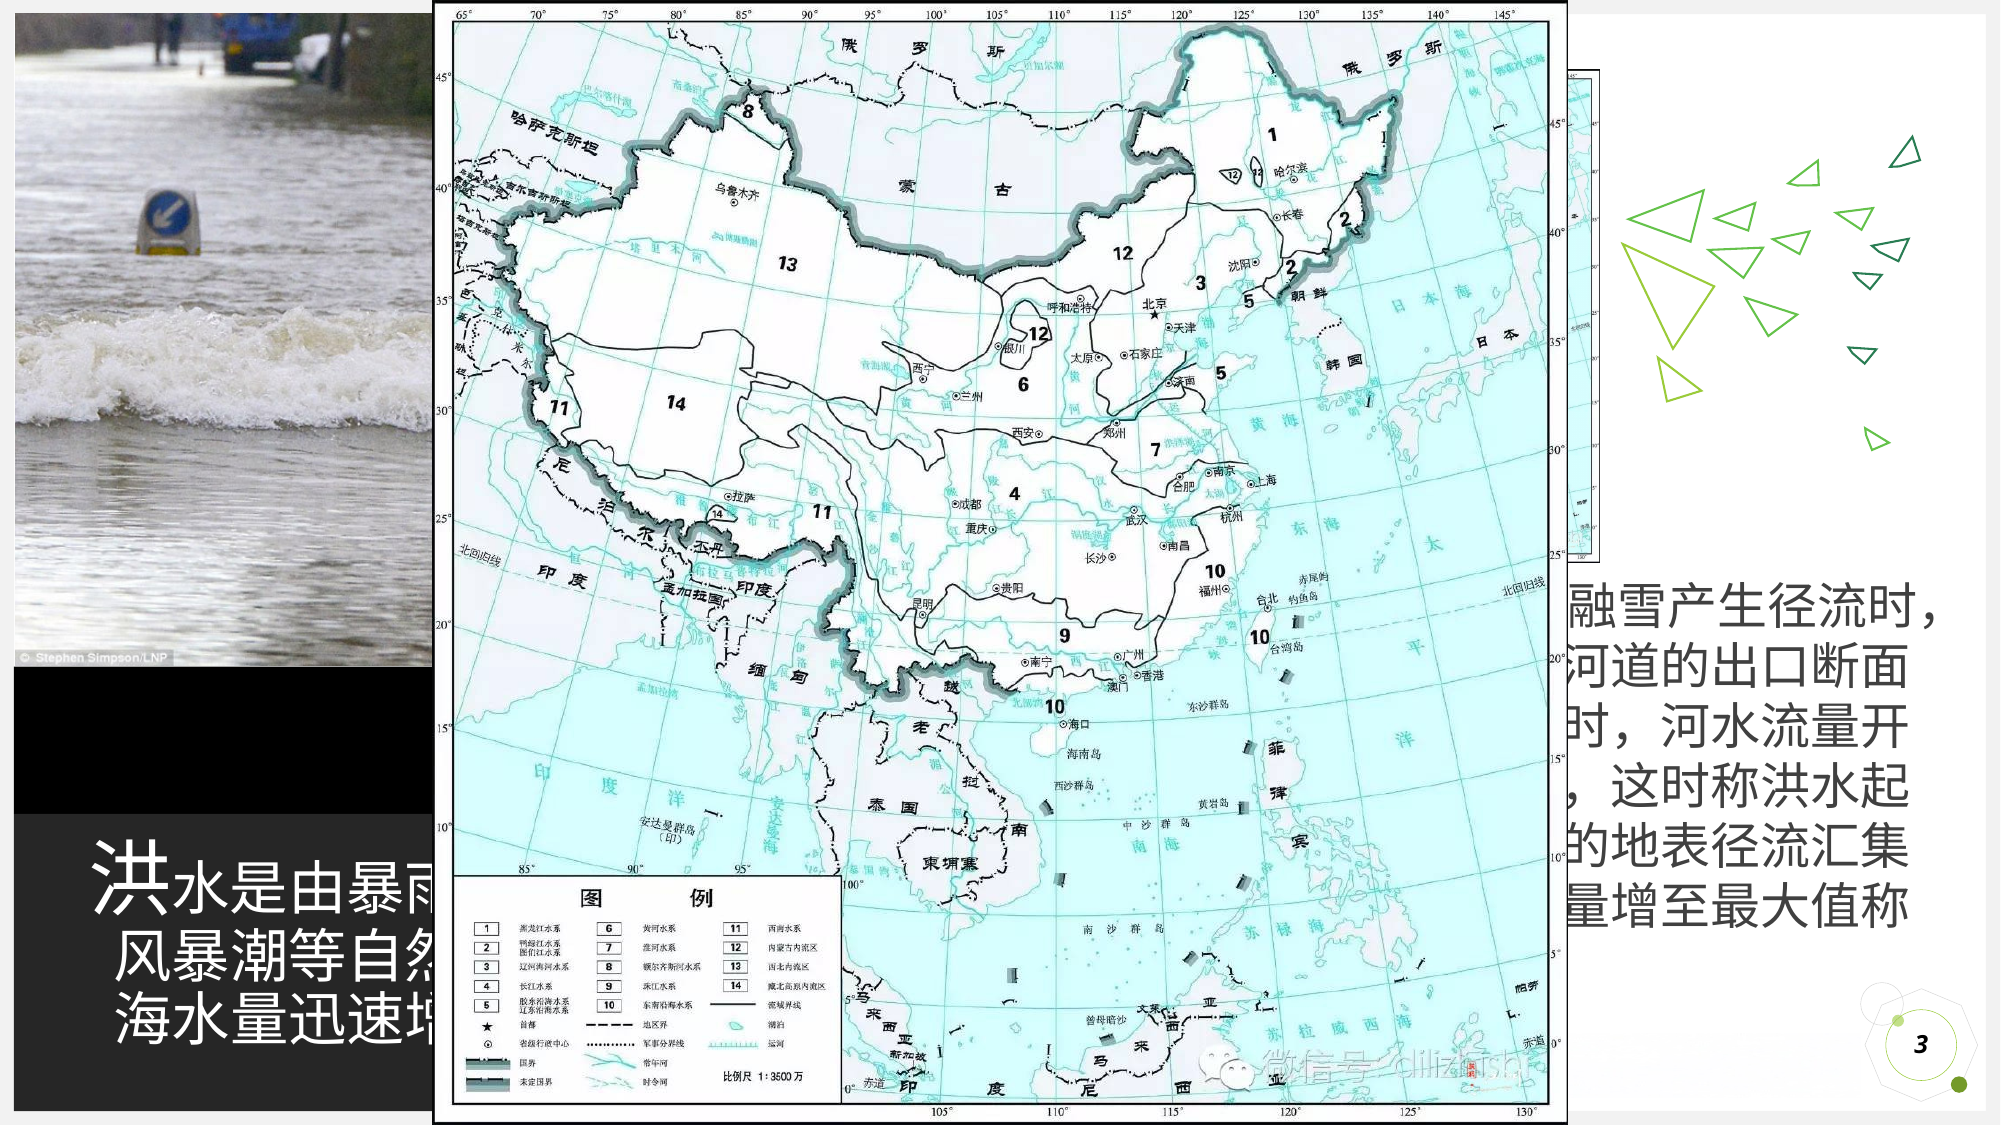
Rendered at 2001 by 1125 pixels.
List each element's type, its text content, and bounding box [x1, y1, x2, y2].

picture [14, 0, 1861, 1125]
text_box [1617, 136, 1922, 451]
list 当流域内发生暴雨或融雪产生径流时，都依其远近先后汇集于河道的出口断面处。当近处的径流到达时，河水流量开始增加，水位相应上涨，这时称洪水起涨。及至大部分高强度的地表径流汇集到出口断面时，河水流量增至最大值称为洪峰流量 [1568, 226, 1932, 995]
title 二、洪水 [13, 666, 432, 813]
slide_number 3 [1885, 1009, 1957, 1081]
subtitle 洪水是由暴雨、急骤融冰化雪、风暴潮等自然因素引起的江河湖海水量迅速增加或水位迅猛上涨的水流现象。 [13, 813, 432, 1112]
